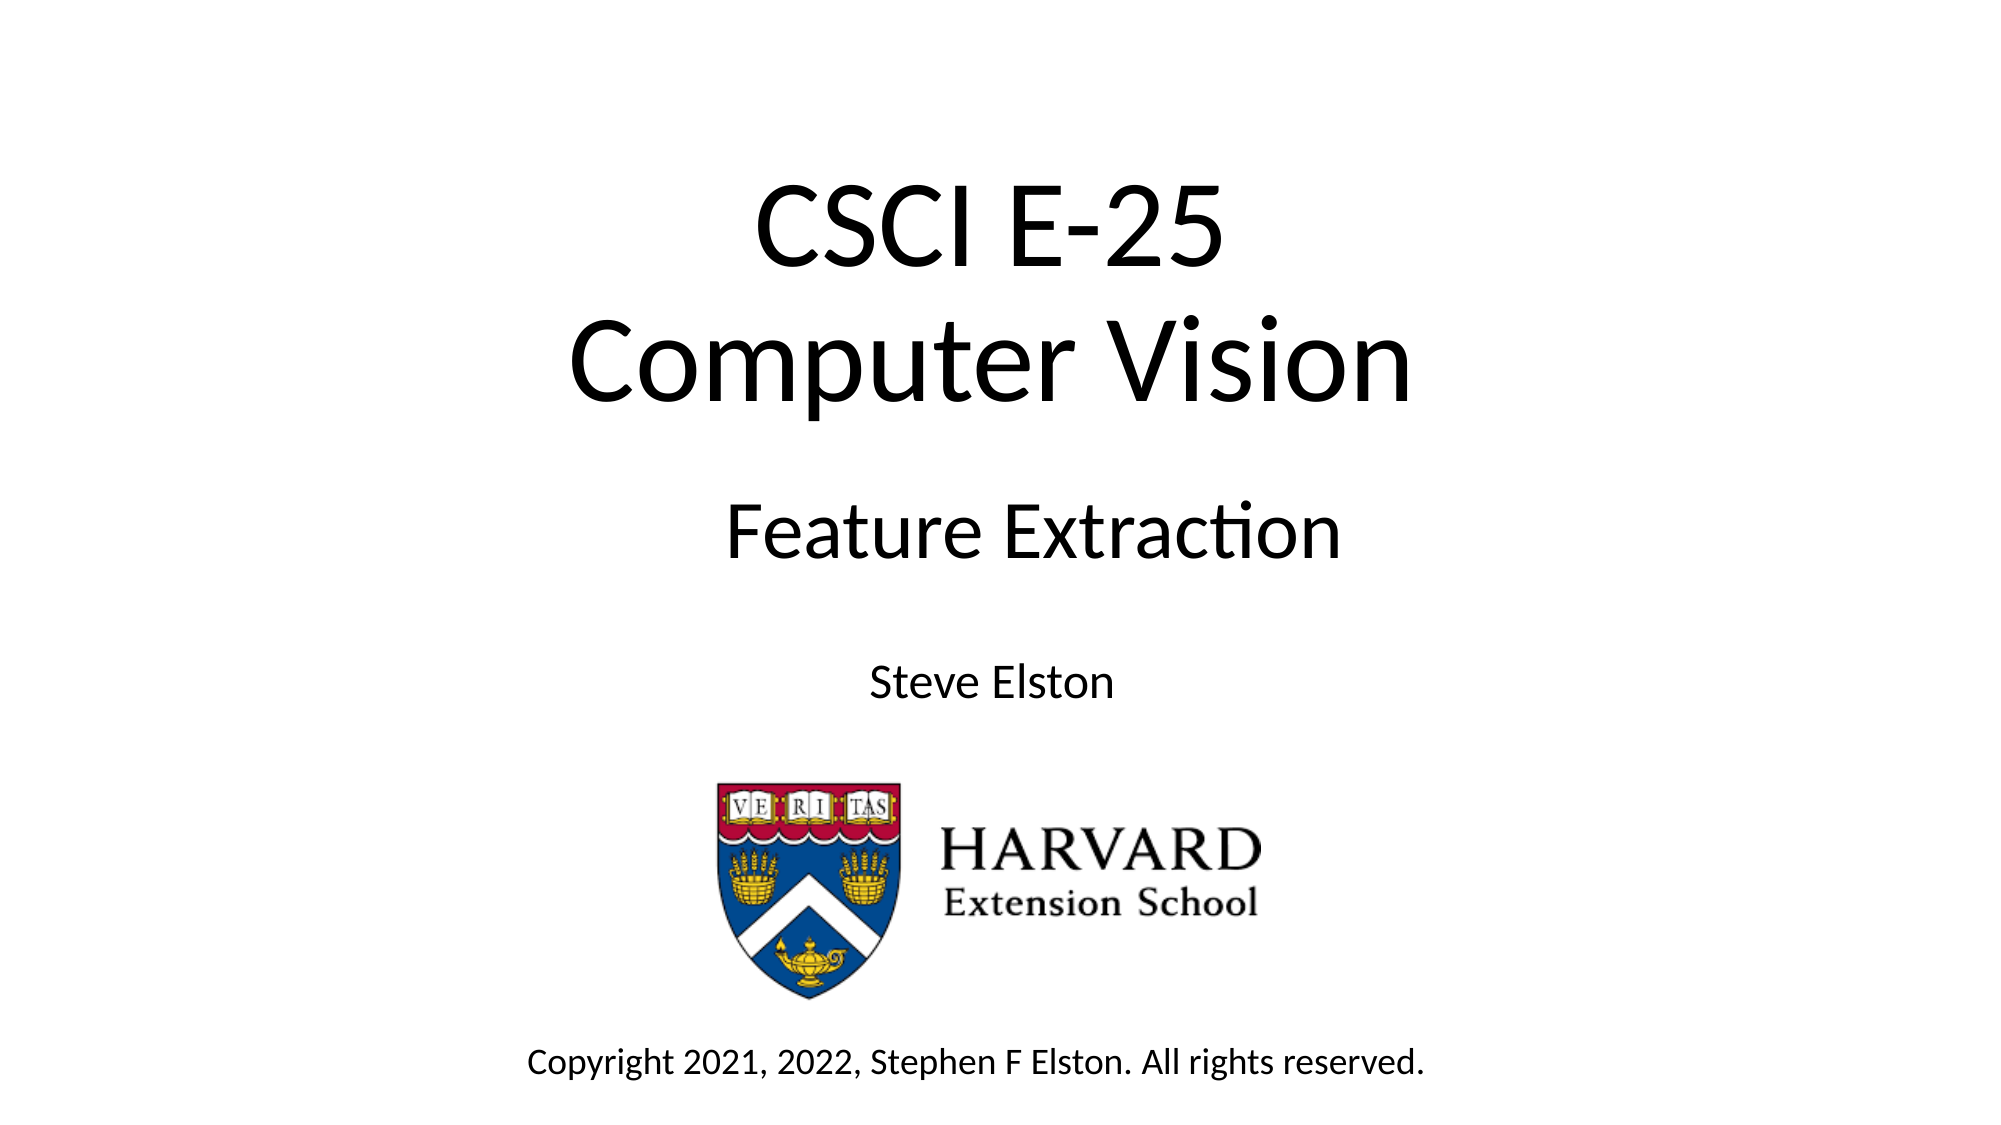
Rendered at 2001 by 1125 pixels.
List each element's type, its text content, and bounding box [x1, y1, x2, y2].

title CSCI E-25 Computer Vision [204, 44, 1780, 437]
picture [713, 779, 1261, 1005]
text_box Copyright 2021, 2022, Stephen F Elston. All rights reserved. [226, 1034, 1727, 1116]
subtitle Steve Elston [242, 647, 1743, 729]
text_box Feature Extraction [129, 467, 1940, 583]
